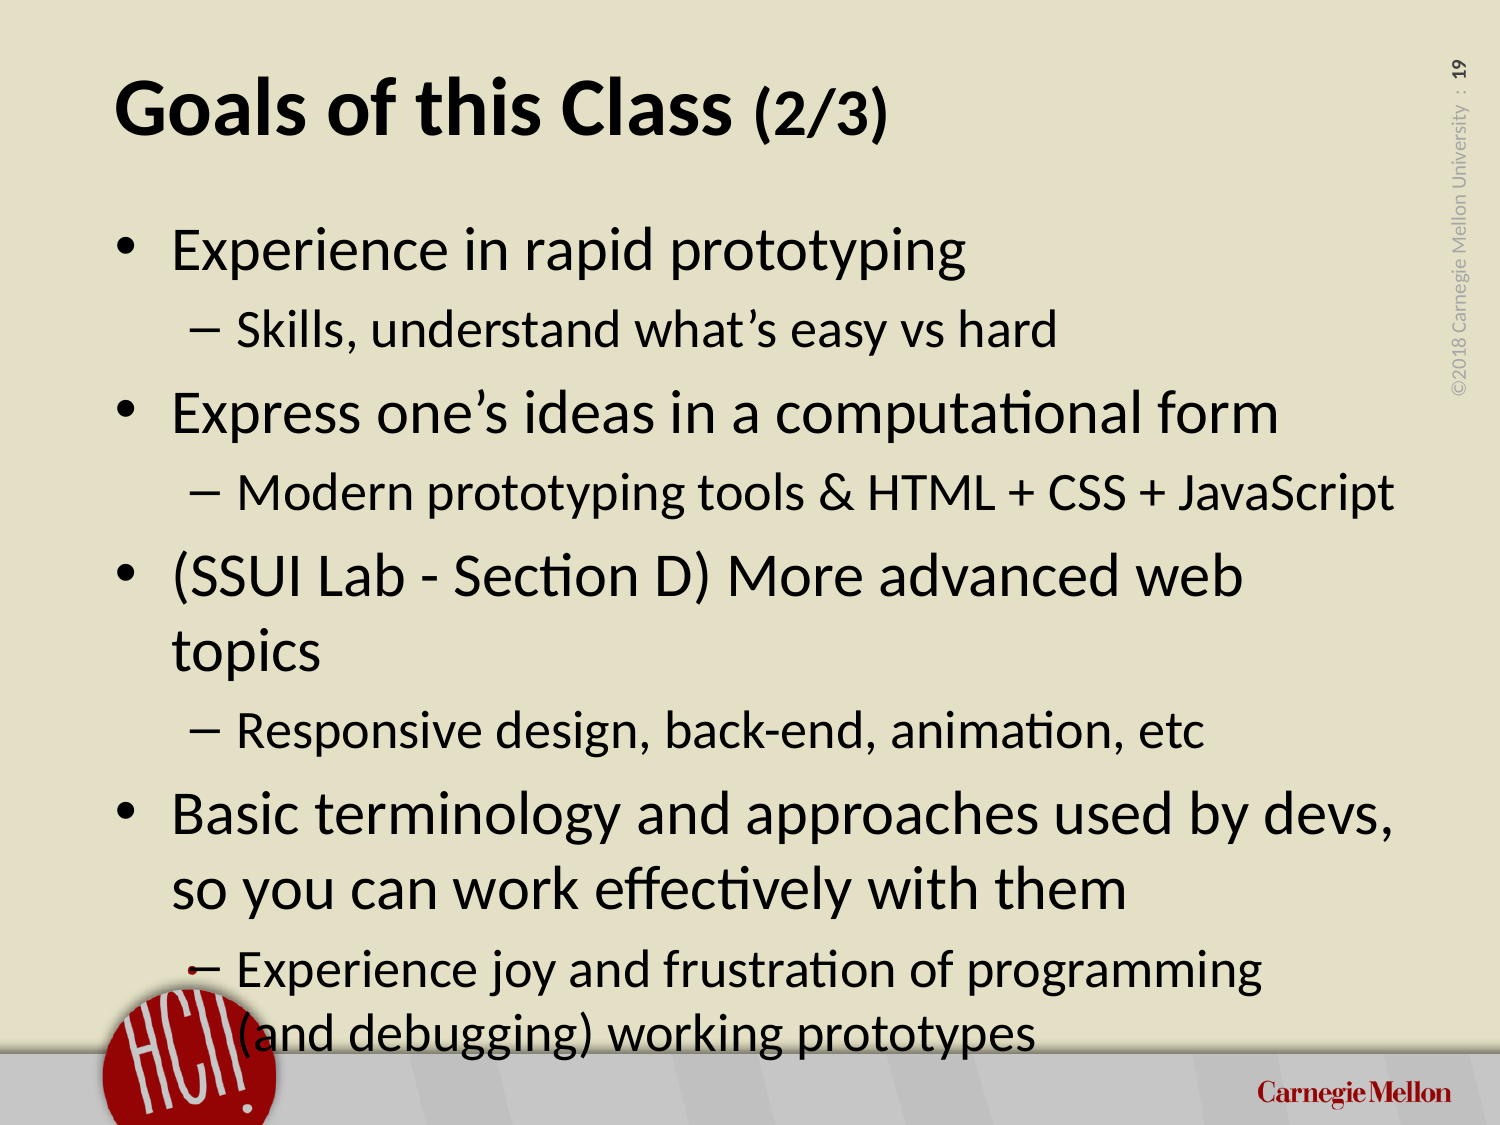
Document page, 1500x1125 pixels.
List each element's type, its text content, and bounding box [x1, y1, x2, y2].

picture [0, 0, 1500, 1125]
title Goals of this Class (2/3) [99, 45, 1425, 200]
list Experience in rapid prototyping Skills, understand what’s easy vs hard Express one’s ideas in a computational form Modern prototyping tools & HTML + CSS + JavaScript (SSUI Lab - Section D) More advanced web topics Responsive design, back-end, animation, etc Basic terminology and approaches used by devs, so you can work effectively with them Experience joy and frustration of programming (and debugging) working prototypes [99, 200, 1425, 1005]
